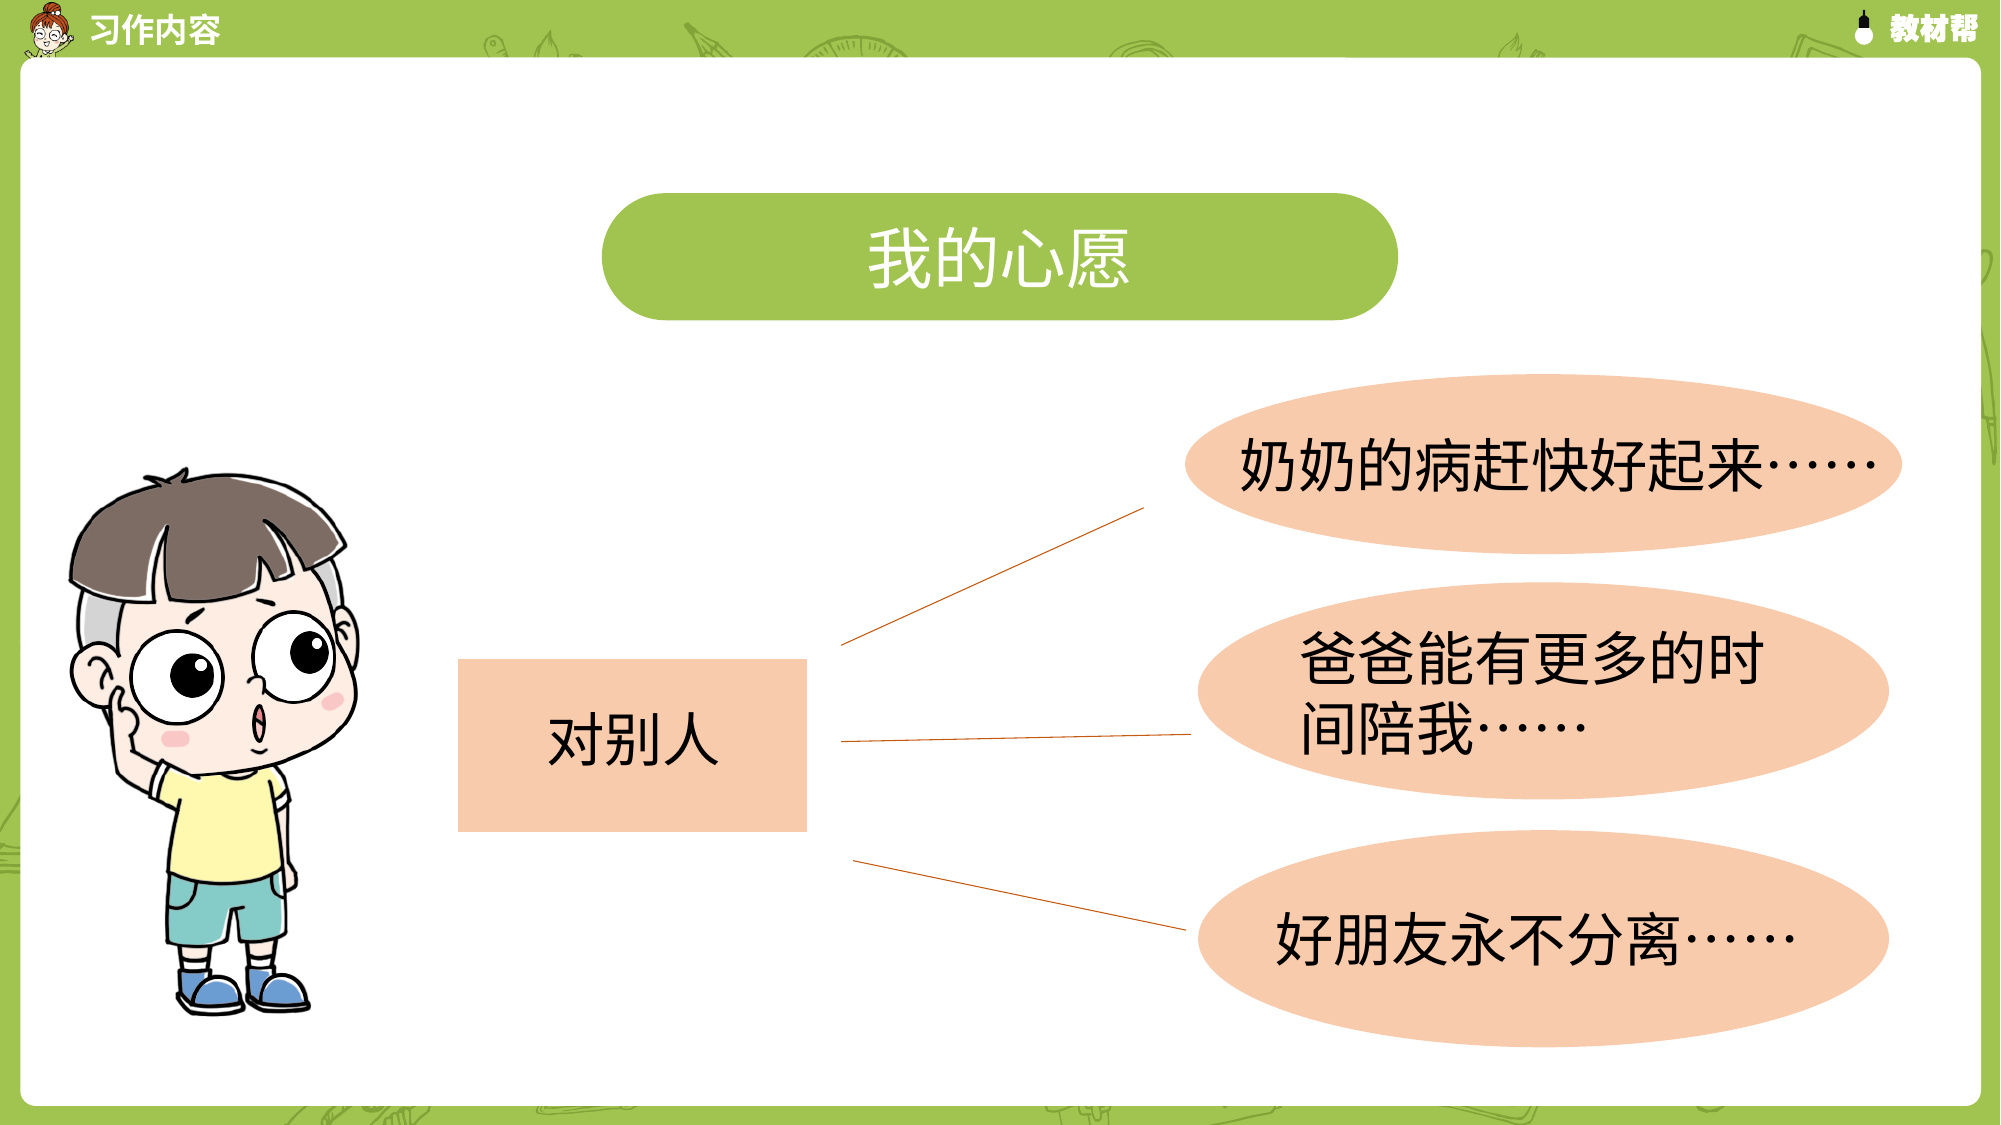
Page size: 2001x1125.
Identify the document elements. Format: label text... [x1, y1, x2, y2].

text_box [1299, 582, 1788, 614]
text_box 我的心愿 [600, 192, 1400, 322]
text_box [1185, 422, 1862, 555]
picture [67, 459, 360, 1017]
text_box [1228, 374, 1859, 421]
text_box [1833, 631, 1889, 751]
text_box [1198, 830, 1890, 1048]
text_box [841, 734, 1192, 742]
text_box [458, 659, 807, 832]
text_box [1306, 770, 1781, 800]
picture [24, 2, 74, 61]
text_box 爸爸能有更多的时间陪我…… [1284, 614, 1833, 770]
text_box 对别人 [531, 695, 757, 781]
text_box 好朋友永不分离…… [1260, 895, 1857, 981]
text_box [1197, 619, 1284, 763]
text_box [853, 860, 1187, 931]
text_box 奶奶的病赶快好起来…… [1225, 421, 1901, 506]
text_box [841, 507, 1144, 646]
